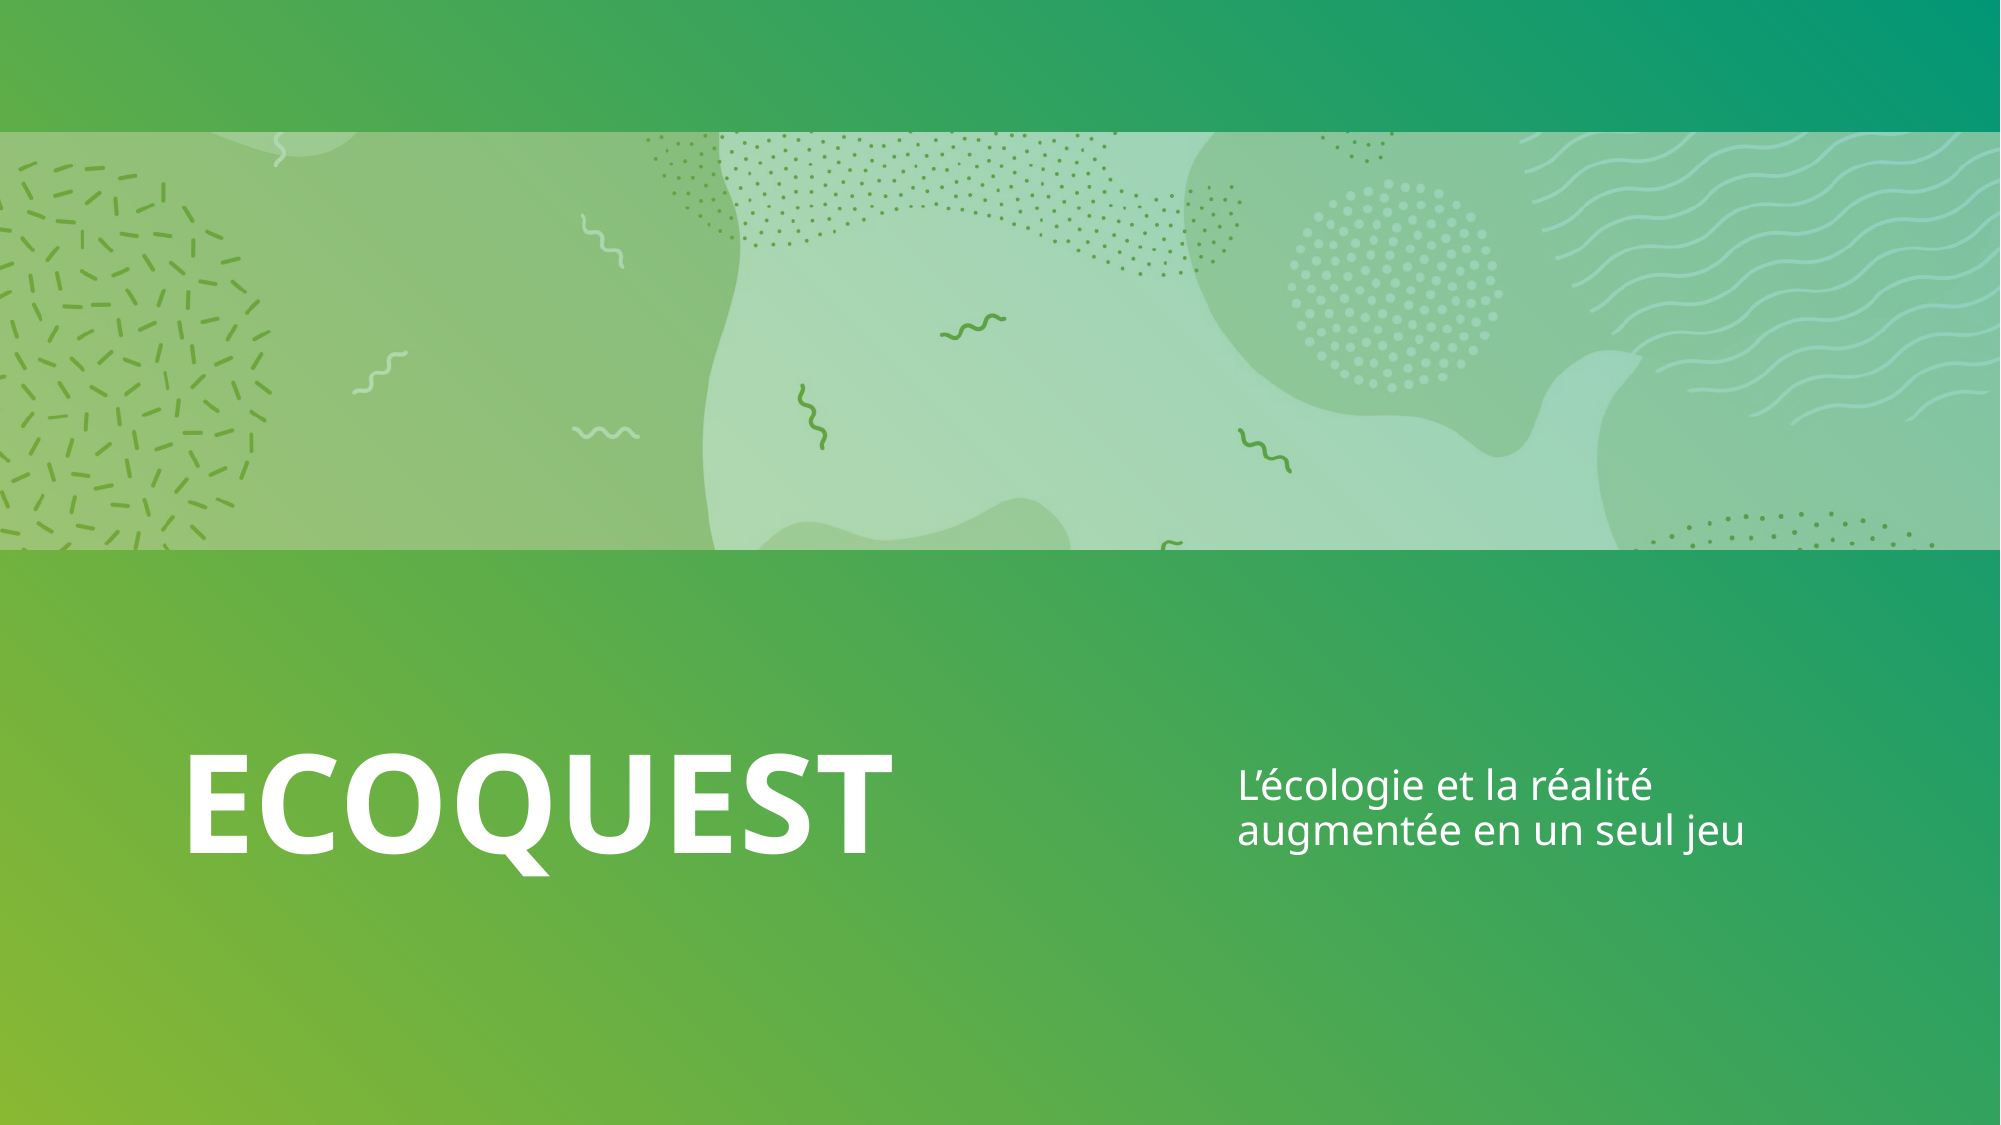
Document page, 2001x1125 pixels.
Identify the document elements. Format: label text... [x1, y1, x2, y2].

title EcoQuest [163, 612, 1205, 1007]
subtitle L’écologie et la réalité augmentée en un seul jeu [1222, 612, 1819, 1007]
text_box [0, 550, 2000, 1125]
picture [0, 132, 2000, 550]
text_box [0, 0, 2000, 132]
